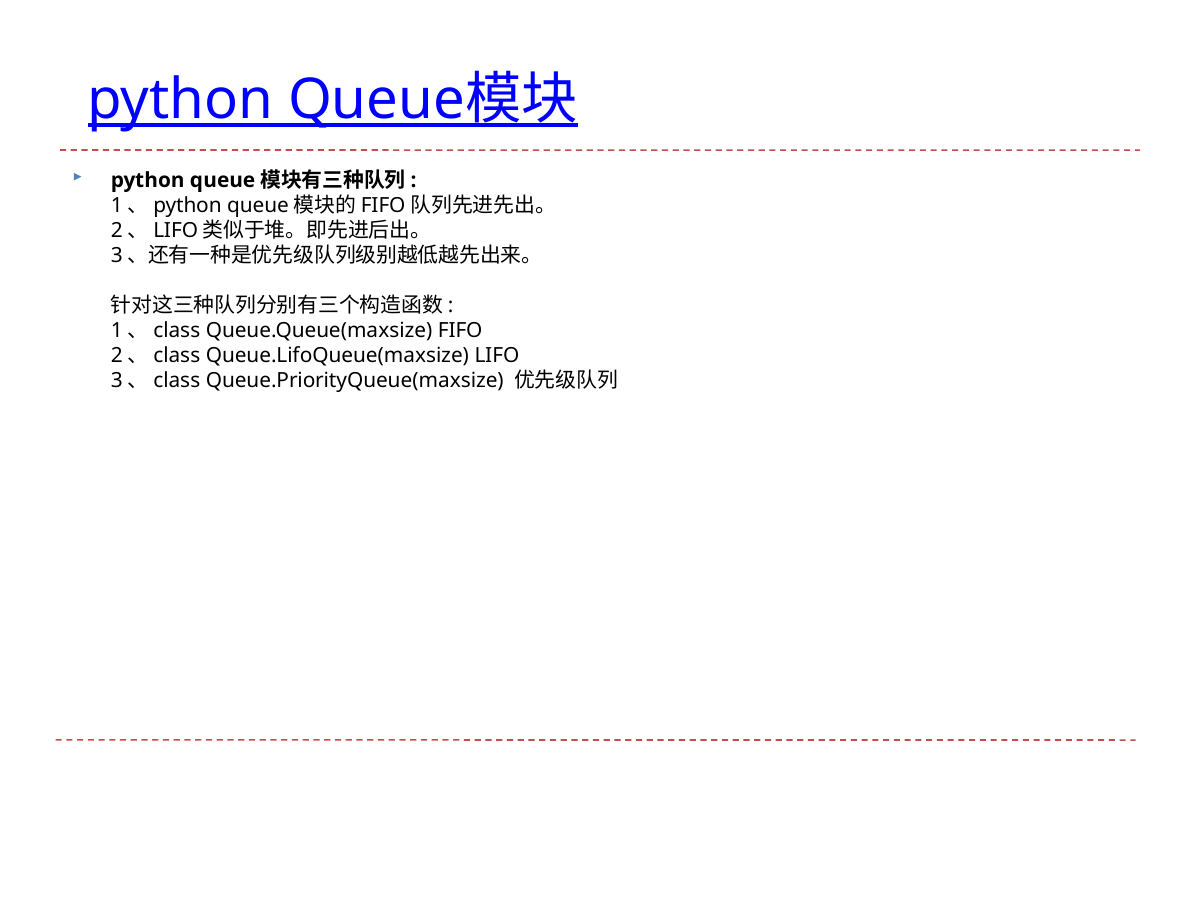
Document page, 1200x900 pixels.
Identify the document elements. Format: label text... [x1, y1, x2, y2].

title python Queue模块 [60, 20, 1140, 150]
list python queue模块有三种队列: 1、python queue模块的FIFO队列先进先出。 2、LIFO类似于堆。即先进后出。 3、还有一种是优先级队列级别越低越先出来。 针对这三种队列分别有三个构造函数: 1、class Queue.Queue(maxsize) FIFO 2、class Queue.LifoQueue(maxsize) LIFO 3、class Queue.PriorityQueue(maxsize) 优先级队列 [60, 159, 1140, 730]
